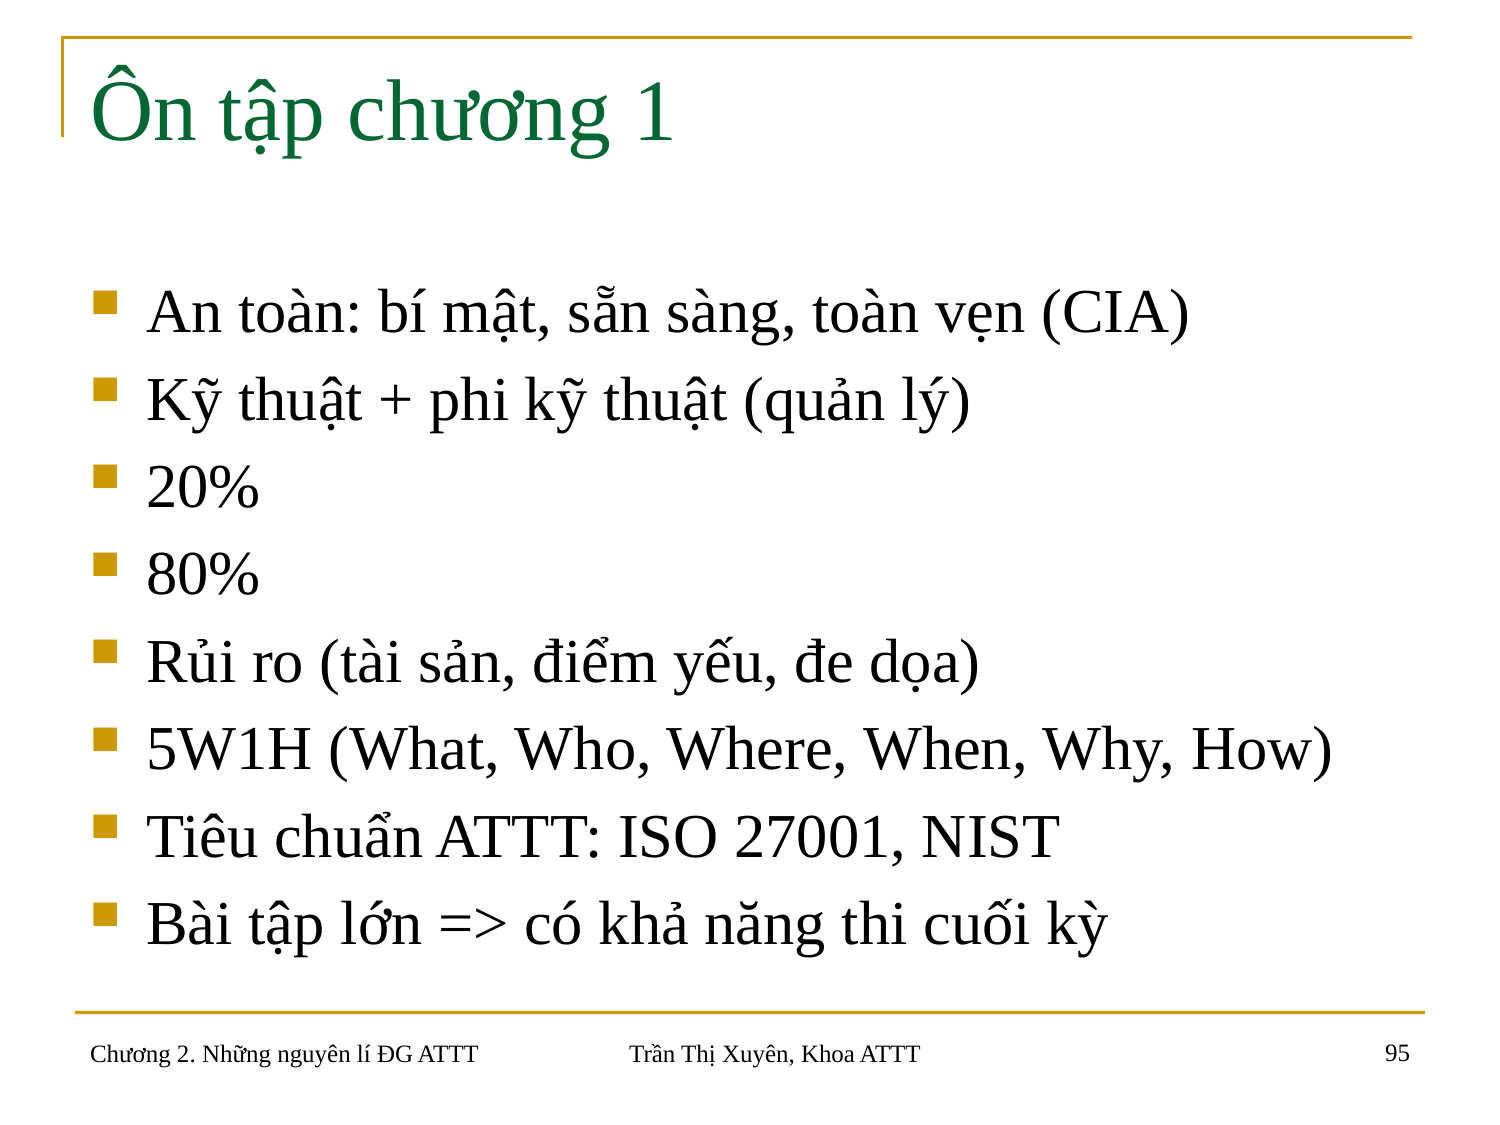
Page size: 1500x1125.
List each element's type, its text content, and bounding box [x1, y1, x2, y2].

title Ôn tập chương 1 [75, 45, 1425, 233]
slide_number Chương 2. Những nguyên lí ĐG ATTT [75, 1006, 500, 1075]
slide_number 95 [1074, 1006, 1425, 1075]
list An toàn: bí mật, sẵn sàng, toàn vẹn (CIA) Kỹ thuật + phi kỹ thuật (quản lý) 20% 80% Rủi ro (tài sản, điểm yếu, đe dọa) 5W1H (What, Who, Where, When, Why, How) Tiêu chuẩn ATTT: ISO 27001, NIST Bài tập lớn => có khả năng thi cuối kỳ [75, 262, 1425, 1006]
footer Trần Thị Xuyên, Khoa ATTT [562, 1006, 988, 1075]
